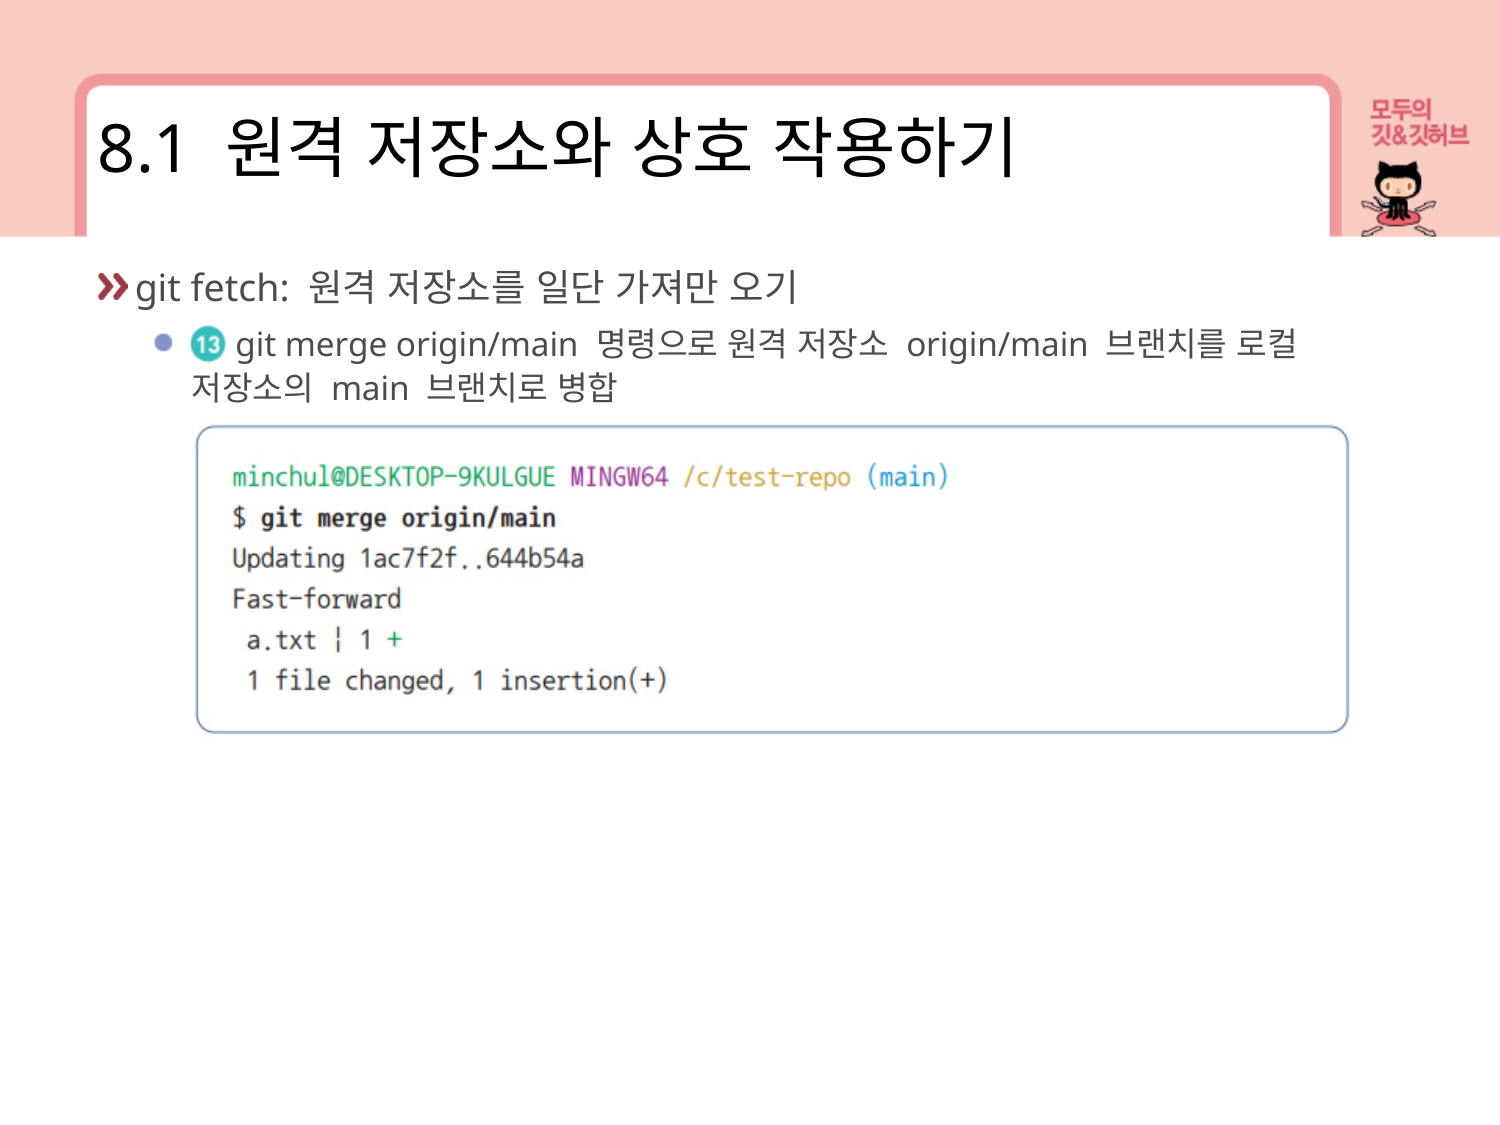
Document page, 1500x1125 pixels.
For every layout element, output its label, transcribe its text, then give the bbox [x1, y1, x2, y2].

picture [0, 0, 1500, 1125]
text_box git fetch: 원격 저장소를 일단 가져만 오기 git merge origin/main 명령으로 원격 저장소 origin/main 브랜치를 로컬 저장소의 main 브랜치로 병합 [82, 252, 1413, 1067]
text_box 8.1 원격 저장소와 상호 작용하기 [82, 61, 1413, 193]
